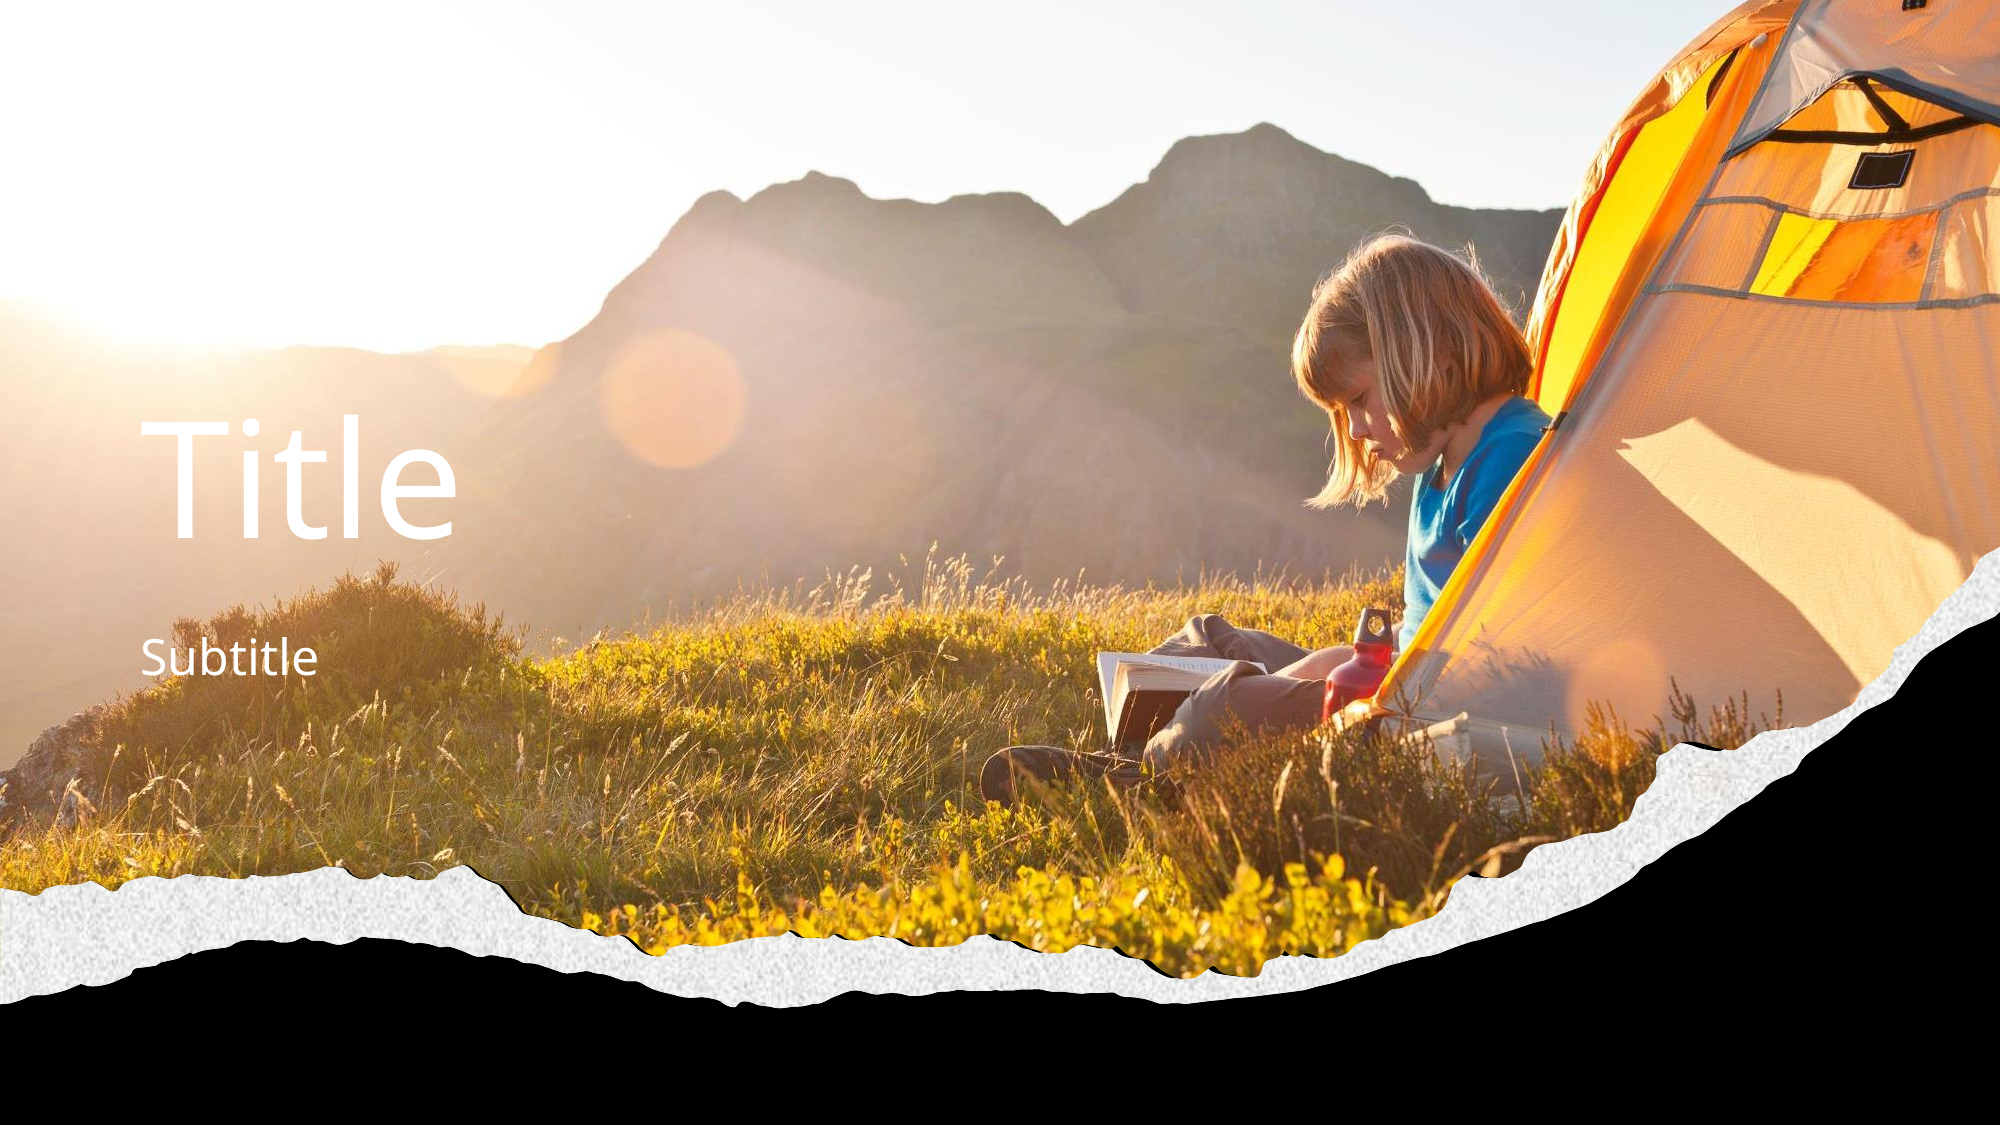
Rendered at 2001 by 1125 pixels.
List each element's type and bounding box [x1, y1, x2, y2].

picture [0, 0, 2001, 1009]
